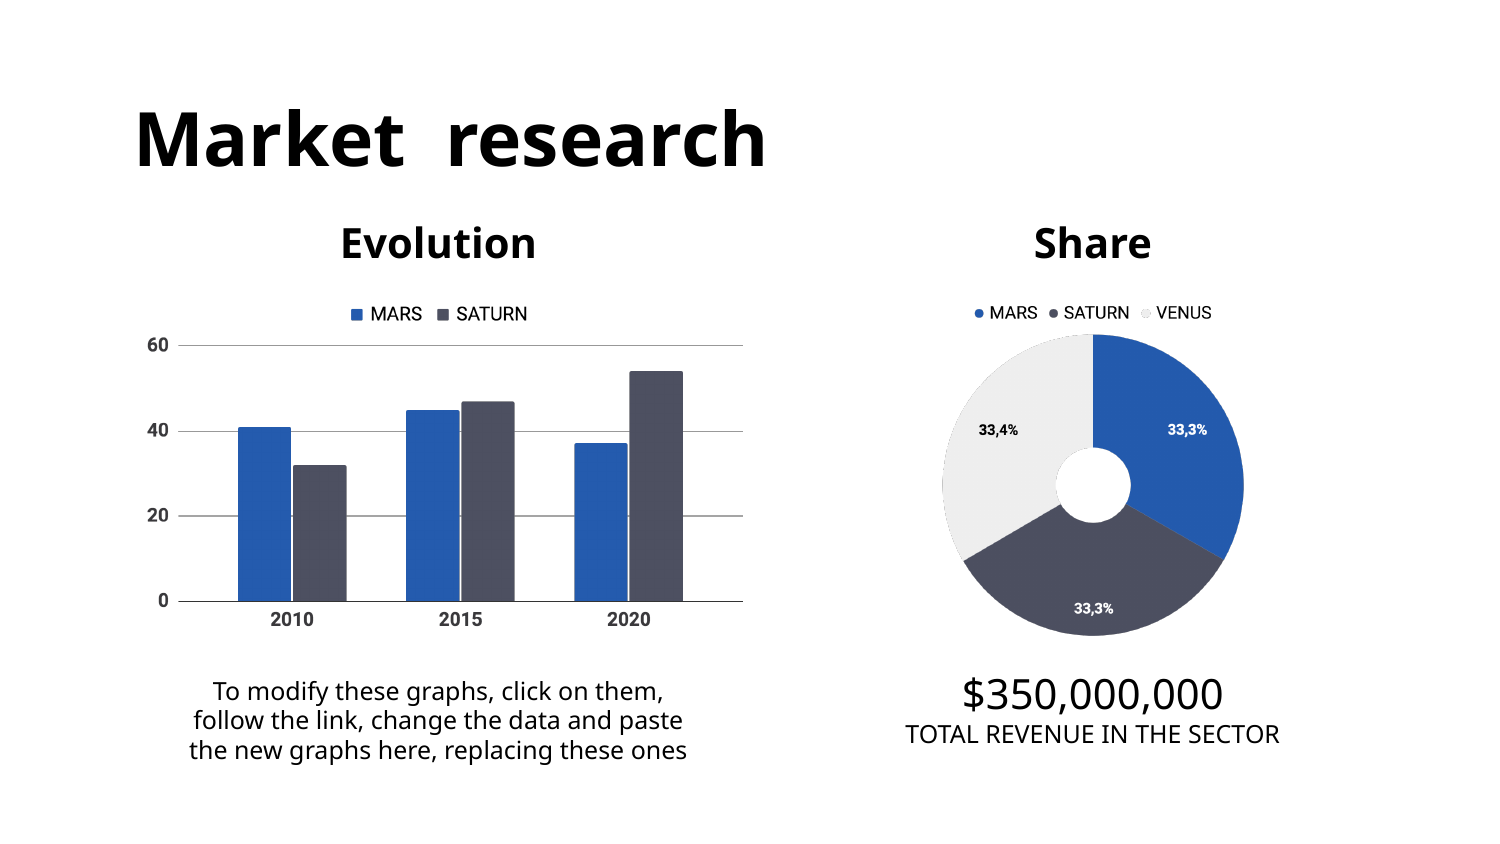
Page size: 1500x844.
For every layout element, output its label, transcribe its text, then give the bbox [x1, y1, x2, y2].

text_box To modify these graphs, click on them, follow the link, change the data and paste the new graphs here, replacing these ones [164, 669, 713, 771]
title Market research [118, 76, 1382, 176]
picture [118, 285, 1426, 654]
text_box Evolution [288, 202, 589, 261]
text_box Share [942, 202, 1244, 261]
text_box $350,000,000 TOTAL REVENUE IN THE SECTOR [870, 662, 1316, 762]
